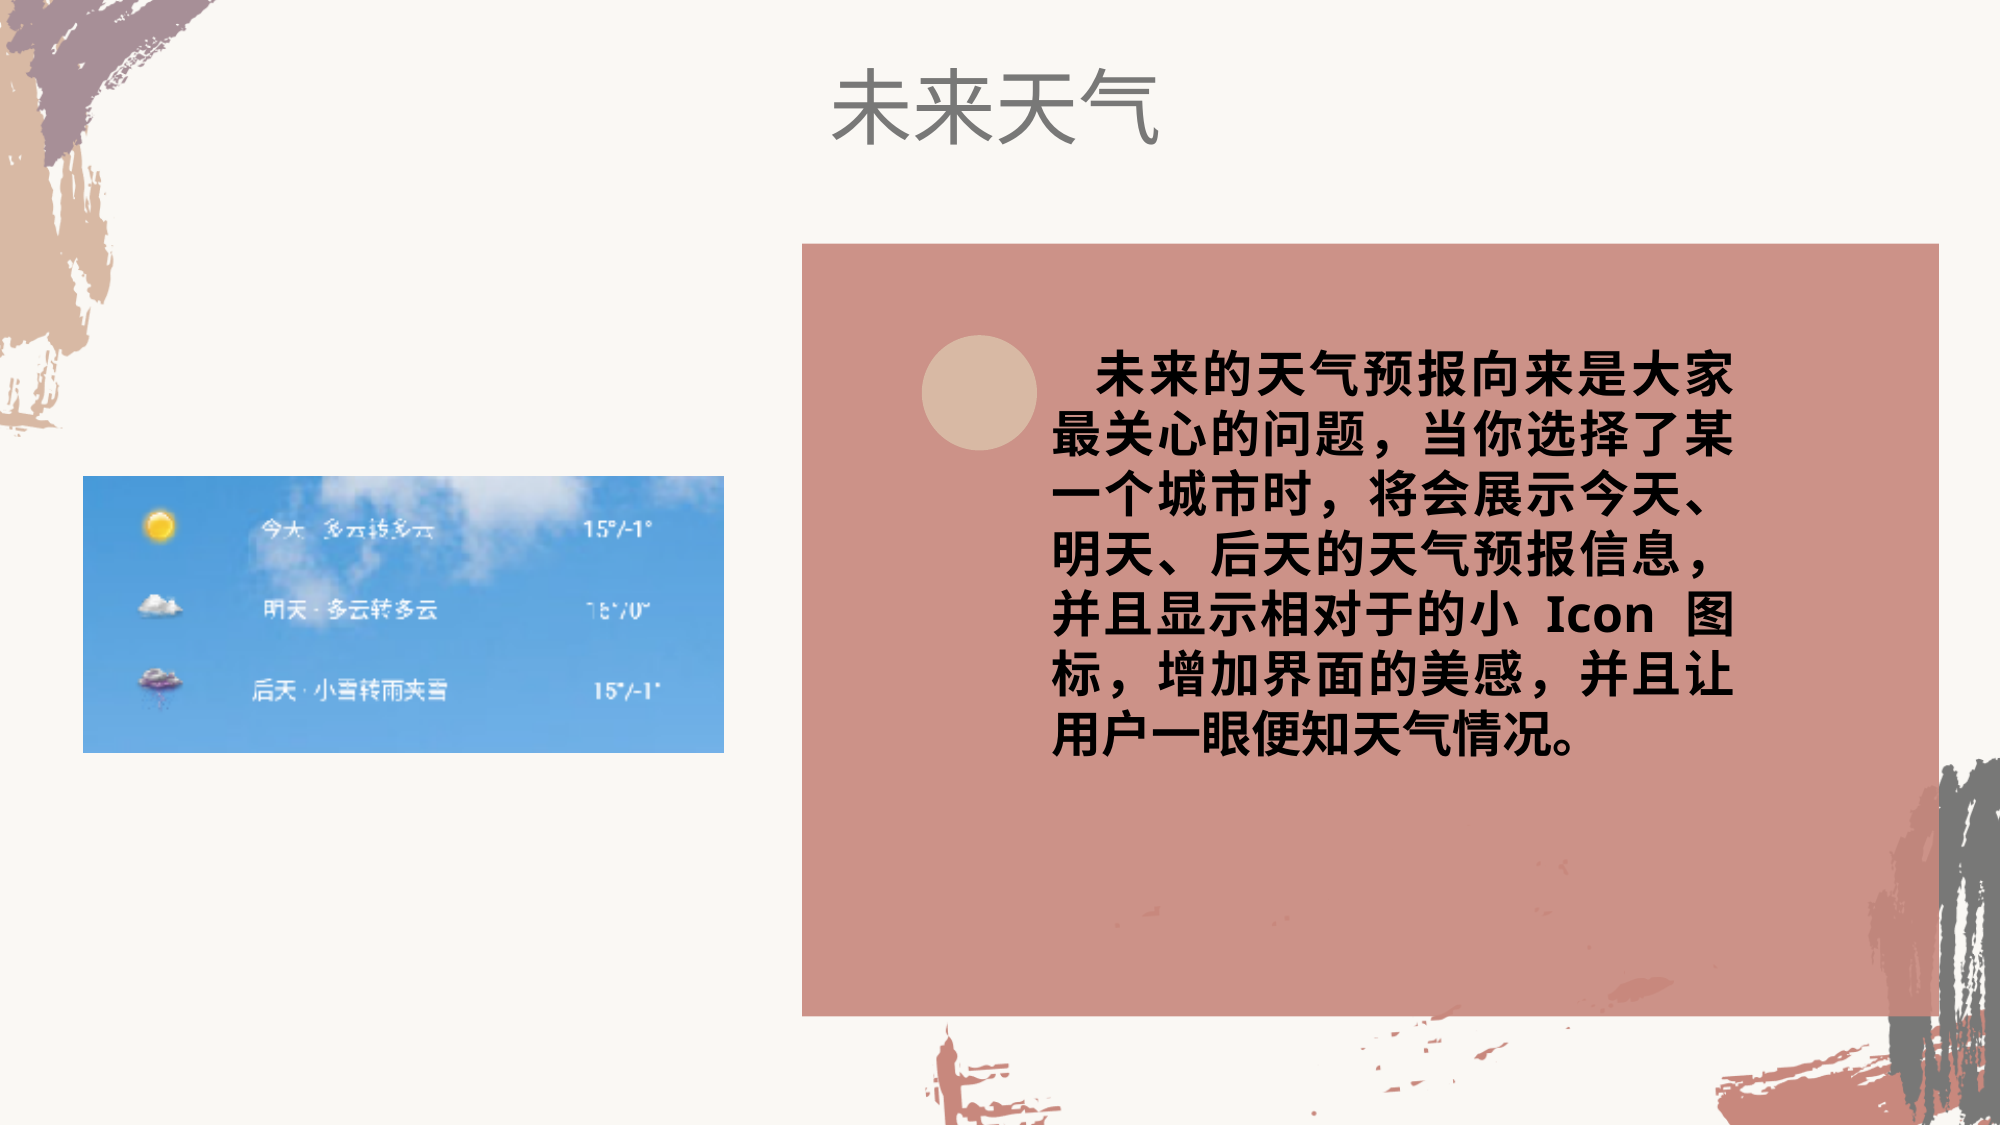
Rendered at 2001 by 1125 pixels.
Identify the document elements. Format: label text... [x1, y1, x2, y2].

text_box 未来天气 [702, 47, 1290, 163]
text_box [921, 335, 1750, 775]
picture [0, 0, 2000, 1125]
text_box [801, 243, 1940, 1017]
